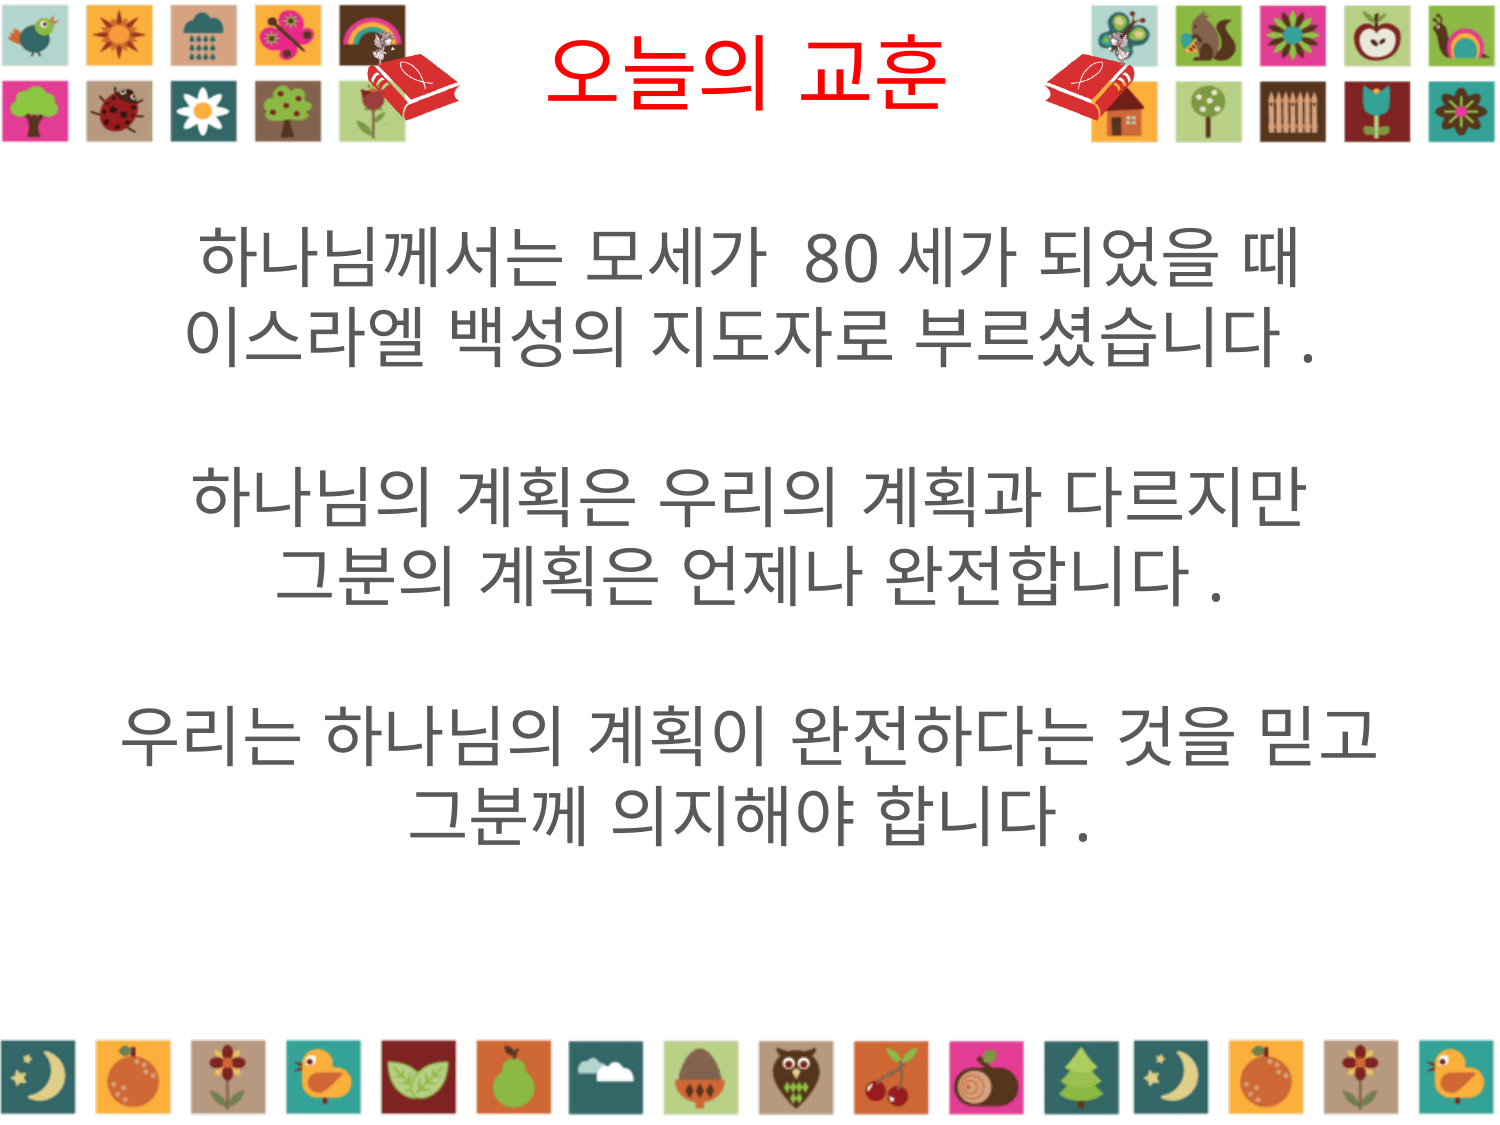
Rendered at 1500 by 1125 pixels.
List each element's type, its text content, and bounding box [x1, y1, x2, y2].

text_box 오늘의 교훈 [425, 13, 1077, 129]
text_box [0, 1028, 1500, 1118]
picture [0, 3, 492, 150]
picture [1013, 3, 1500, 150]
text_box 하나님께서는 모세가 80세가 되었을 때 이스라엘 백성의 지도자로 부르셨습니다. 하나님의 계획은 우리의 계획과 다르지만 그분의 계획은 언제나 완전합니다. 우리는 하나님의 계획이 완전하다는 것을 믿고 그분께 의지해야 합니다. [76, 208, 1424, 863]
